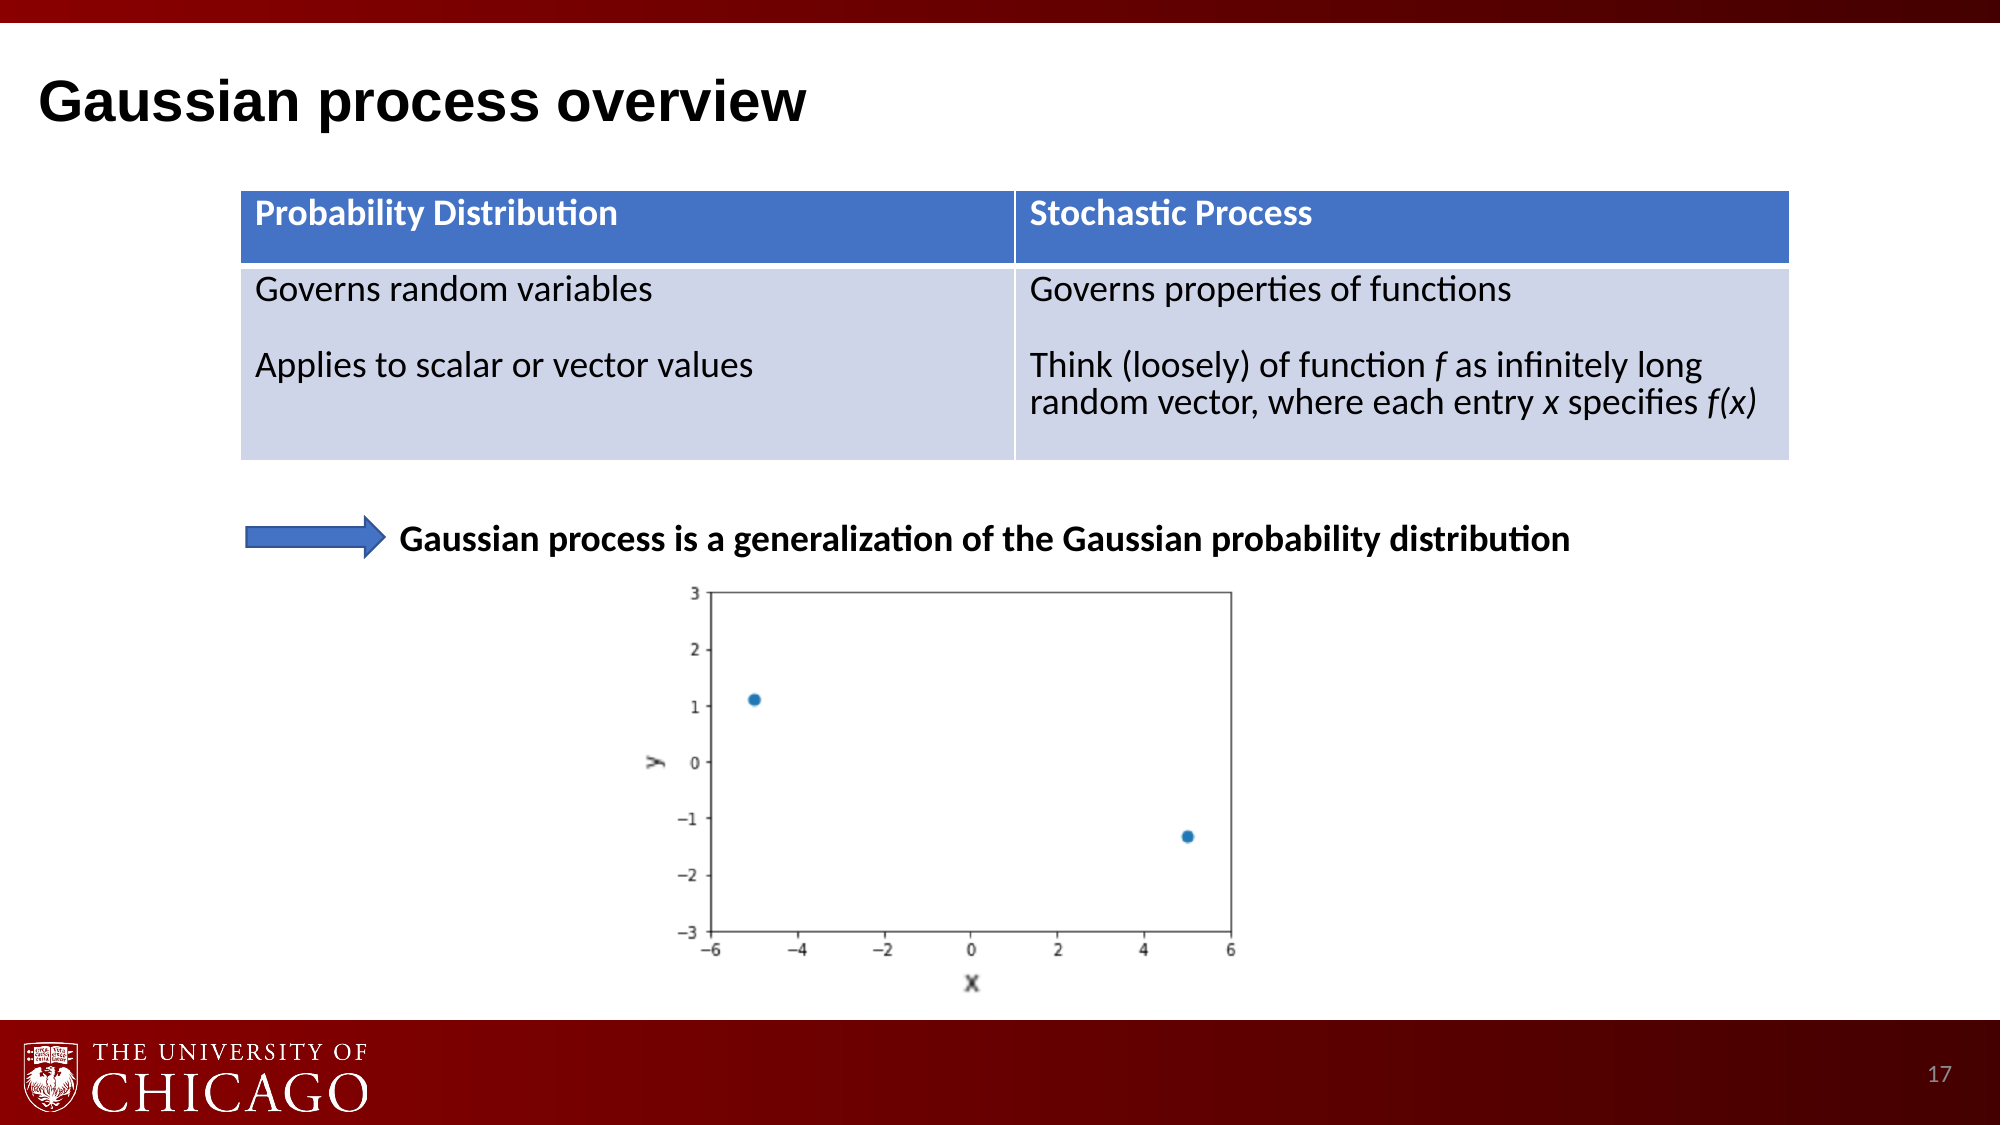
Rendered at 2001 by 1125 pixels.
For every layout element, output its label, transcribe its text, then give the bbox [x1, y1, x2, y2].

text_box [245, 514, 387, 560]
table_cell Governs random variables Applies to scalar or vector values [241, 269, 1014, 460]
text_box Gaussian process is a generalization of the Gaussian probability distribution [384, 506, 1592, 567]
picture [23, 1042, 367, 1112]
table_header Probability Distribution [241, 191, 1014, 263]
text_box [0, 0, 2000, 23]
picture [635, 742, 674, 780]
table_header Stochastic Process [1016, 191, 1789, 263]
text_box Gaussian process overview [23, 55, 1704, 141]
table_cell Governs properties of functions Think (loosely) of function f as infinitely long random vector, where each entry x specifies f(x) [1016, 269, 1789, 460]
text_box [0, 1020, 2000, 1125]
slide_number 17 [1517, 1042, 1968, 1103]
picture [675, 579, 1248, 1002]
